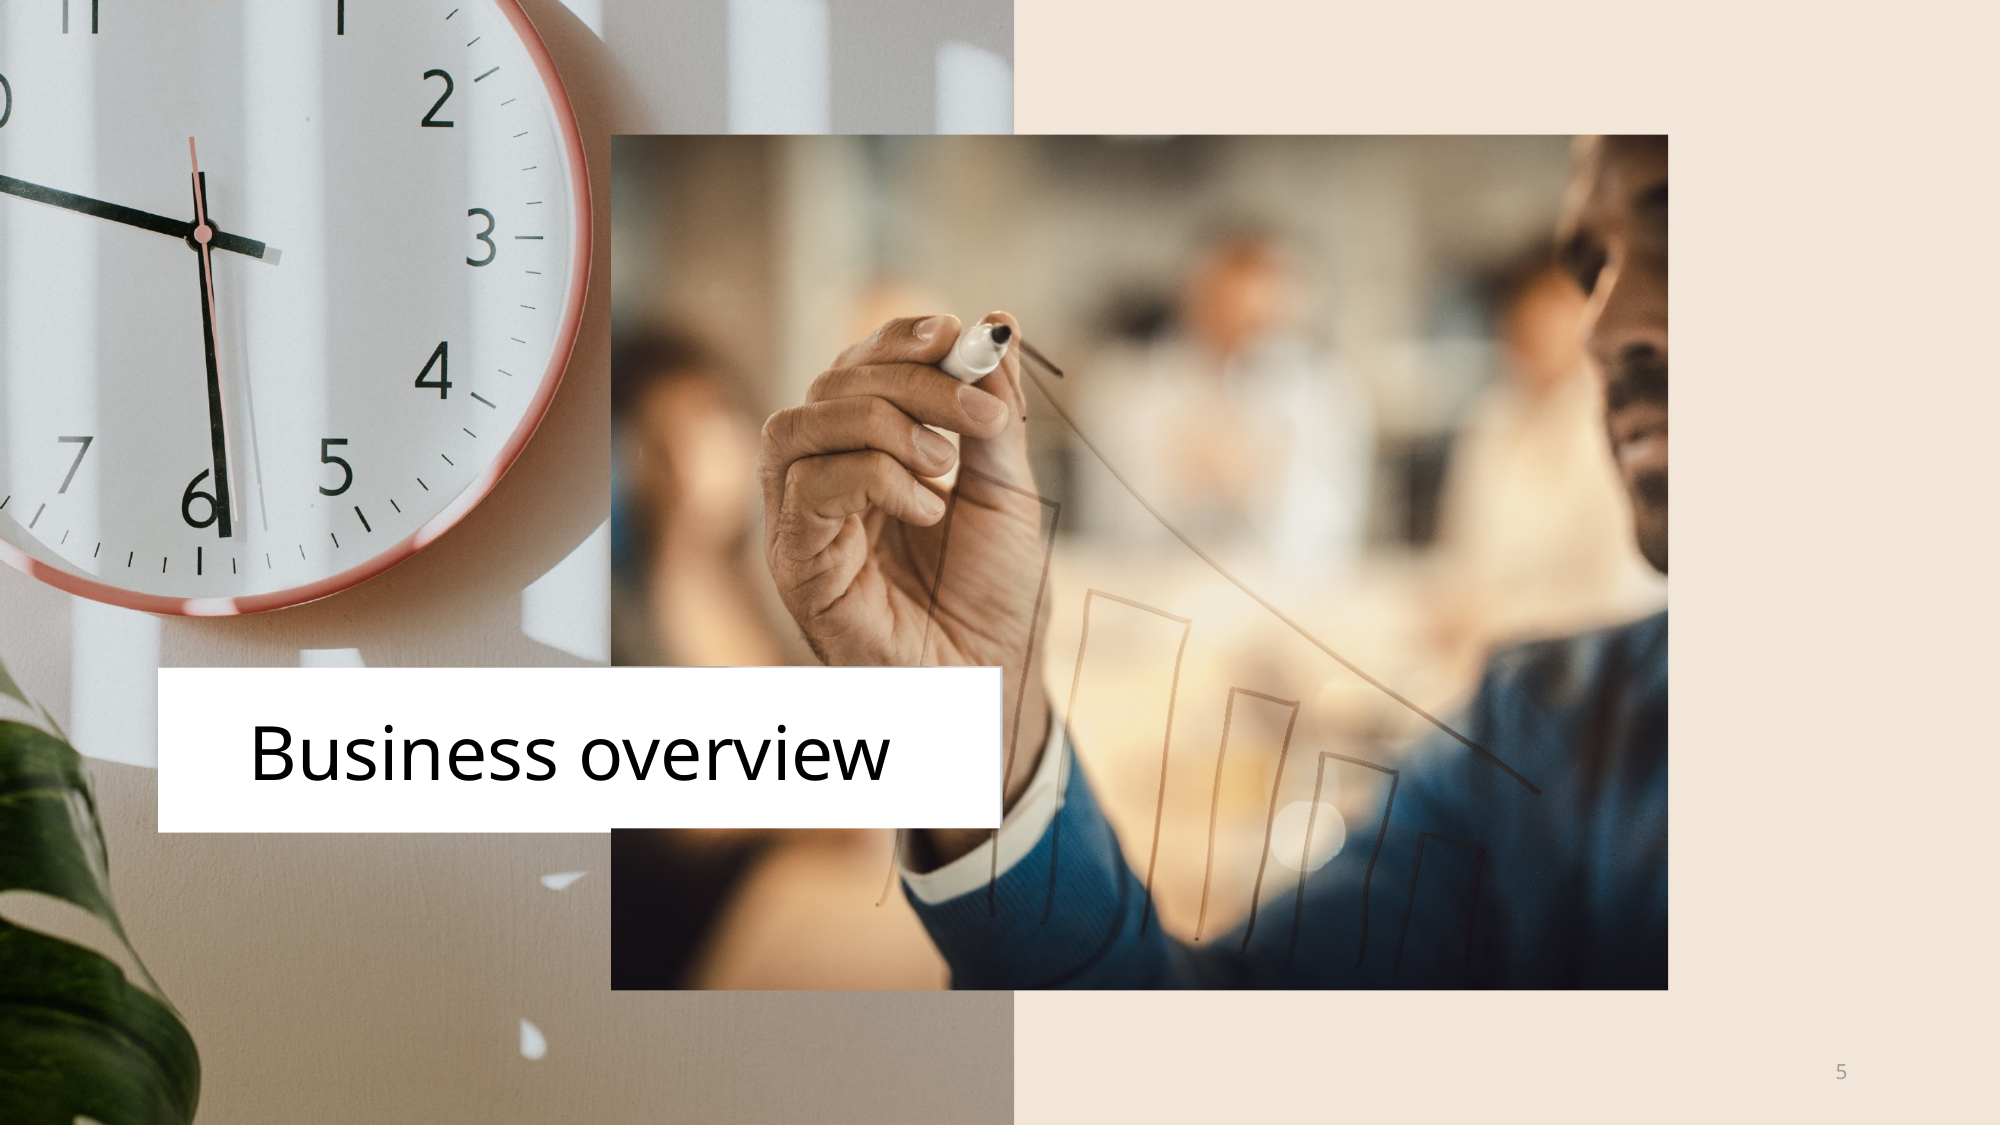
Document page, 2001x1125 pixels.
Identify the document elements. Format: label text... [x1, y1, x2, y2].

picture [0, 0, 1669, 1125]
slide_number 5 [1412, 1042, 1863, 1103]
